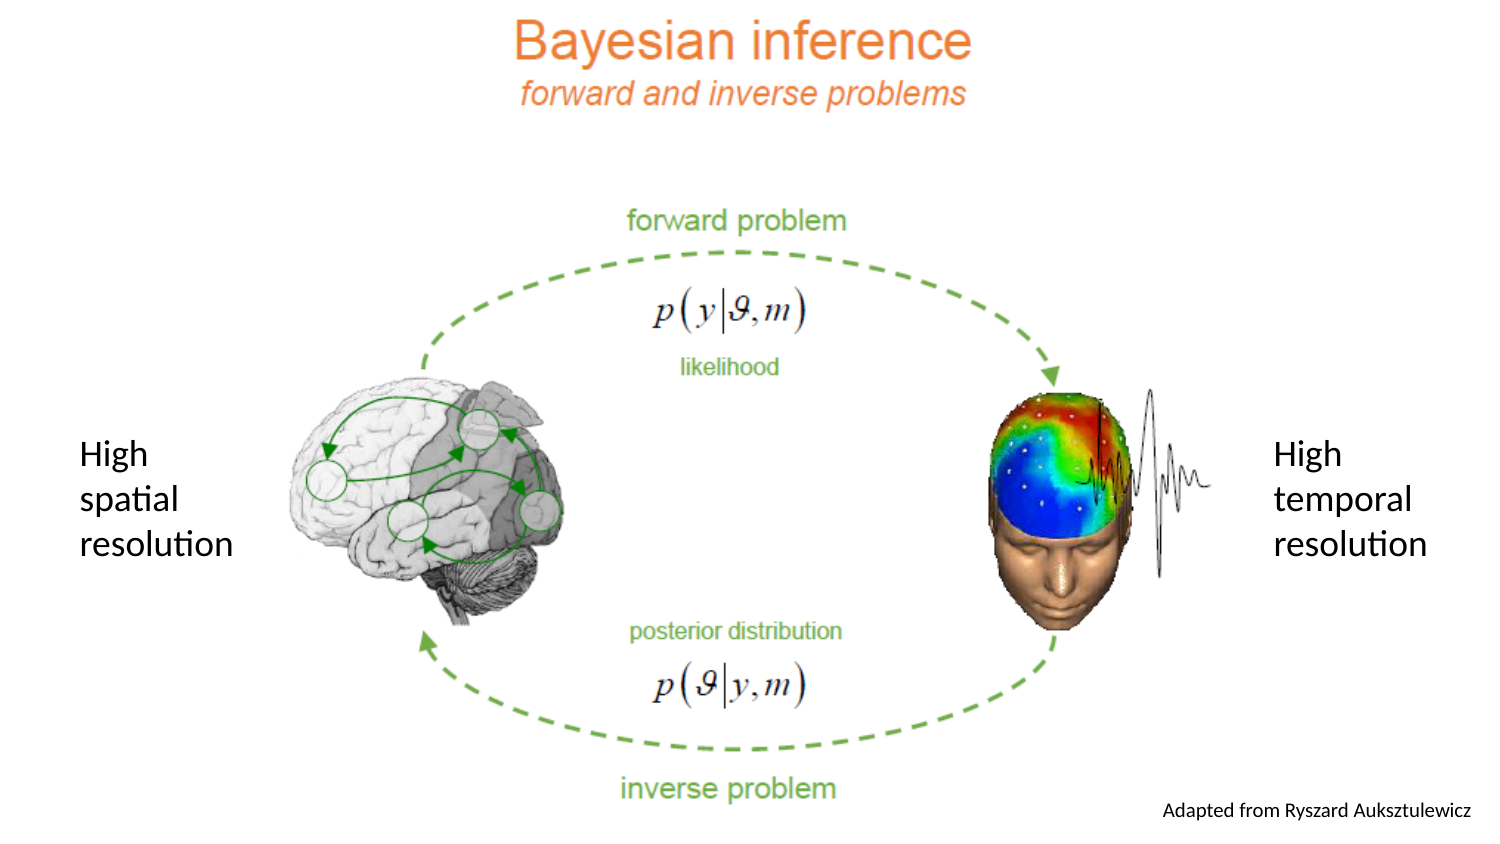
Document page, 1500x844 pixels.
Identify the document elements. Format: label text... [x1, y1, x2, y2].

text_box High spatial resolution [64, 421, 253, 572]
text_box High temporal resolution [1295, 421, 1484, 572]
text_box Adapted from Ryszard Auksztulewicz [1295, 789, 1492, 830]
picture [253, 11, 1295, 844]
